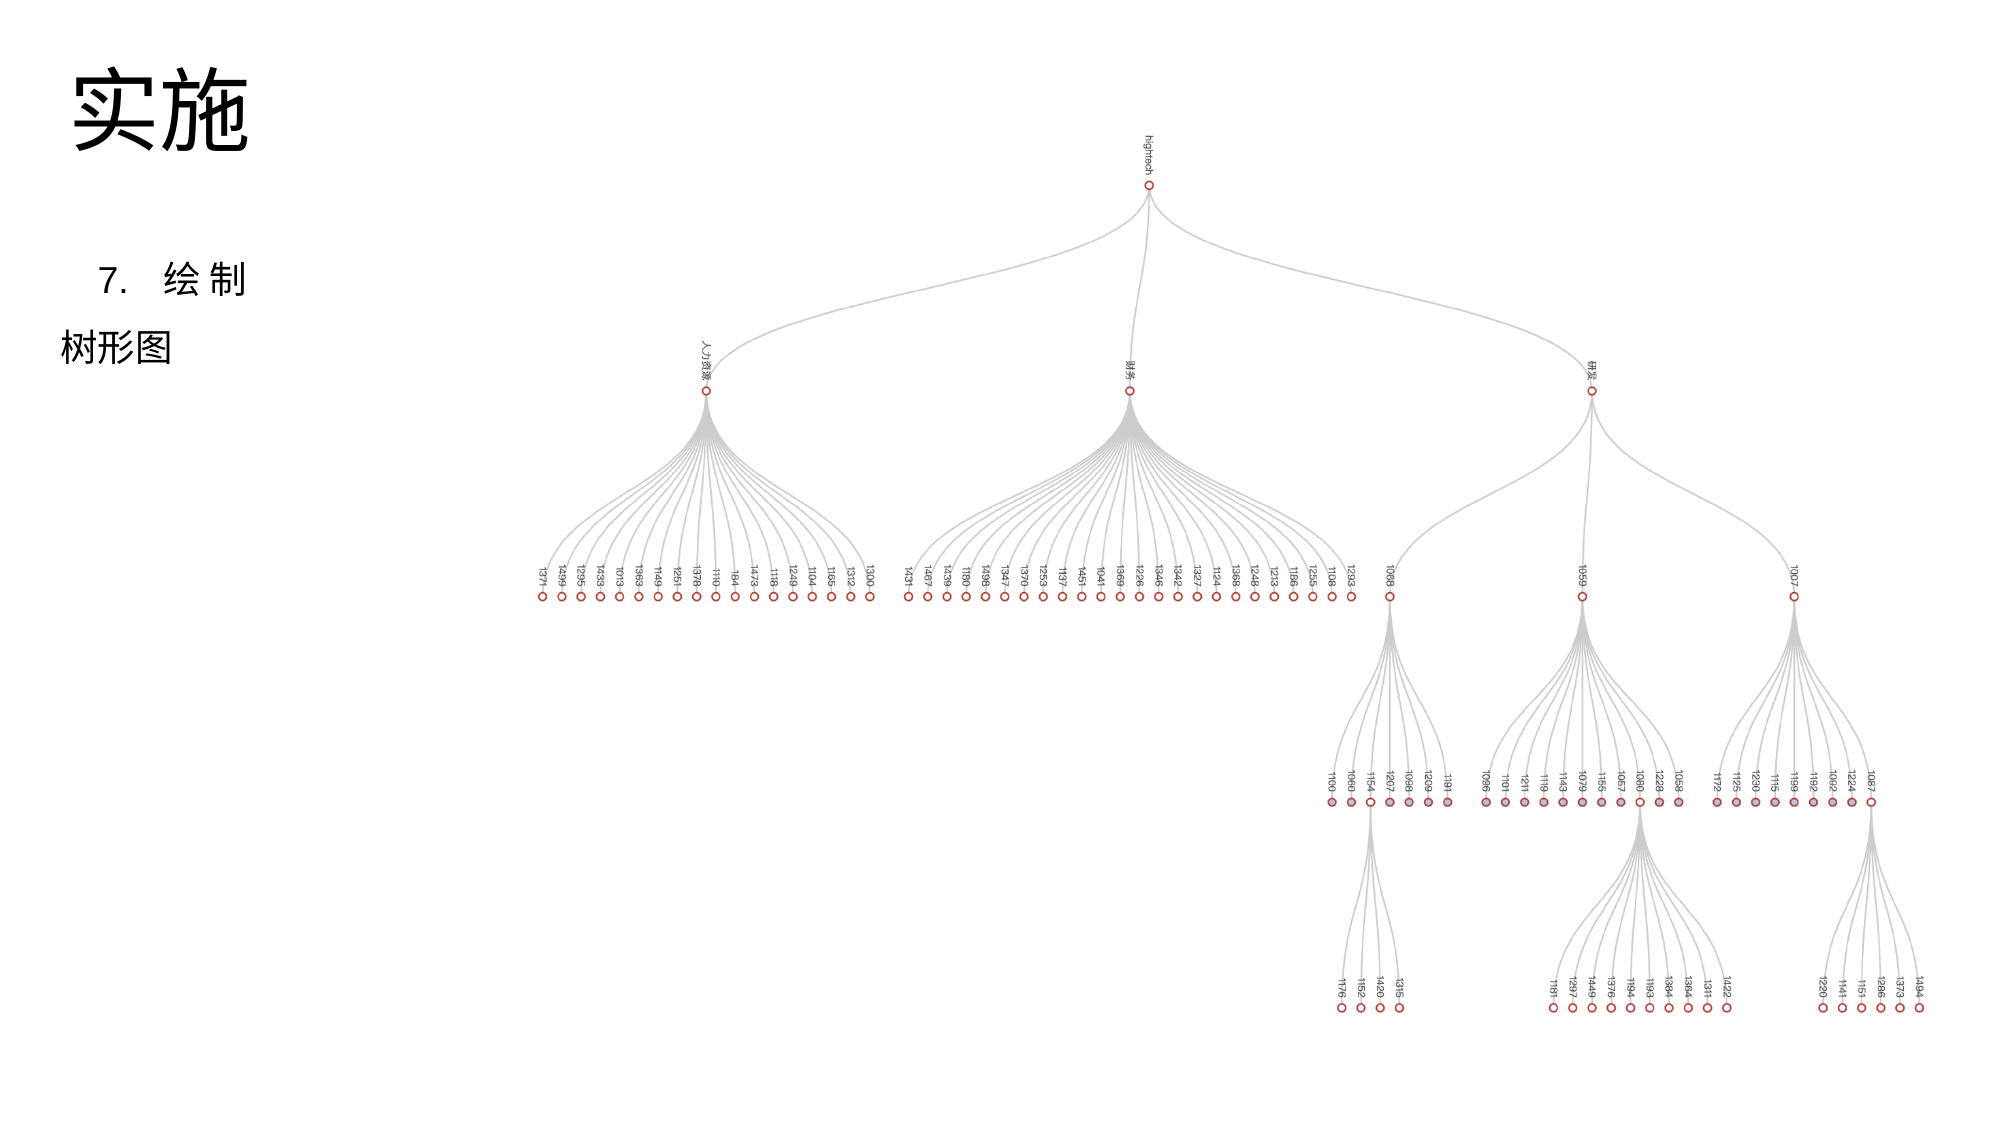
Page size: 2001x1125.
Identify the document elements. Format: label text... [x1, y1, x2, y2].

text_box 7. 绘制树形图 [52, 226, 255, 376]
title 实施 [60, 36, 716, 195]
picture [320, 0, 2000, 1125]
